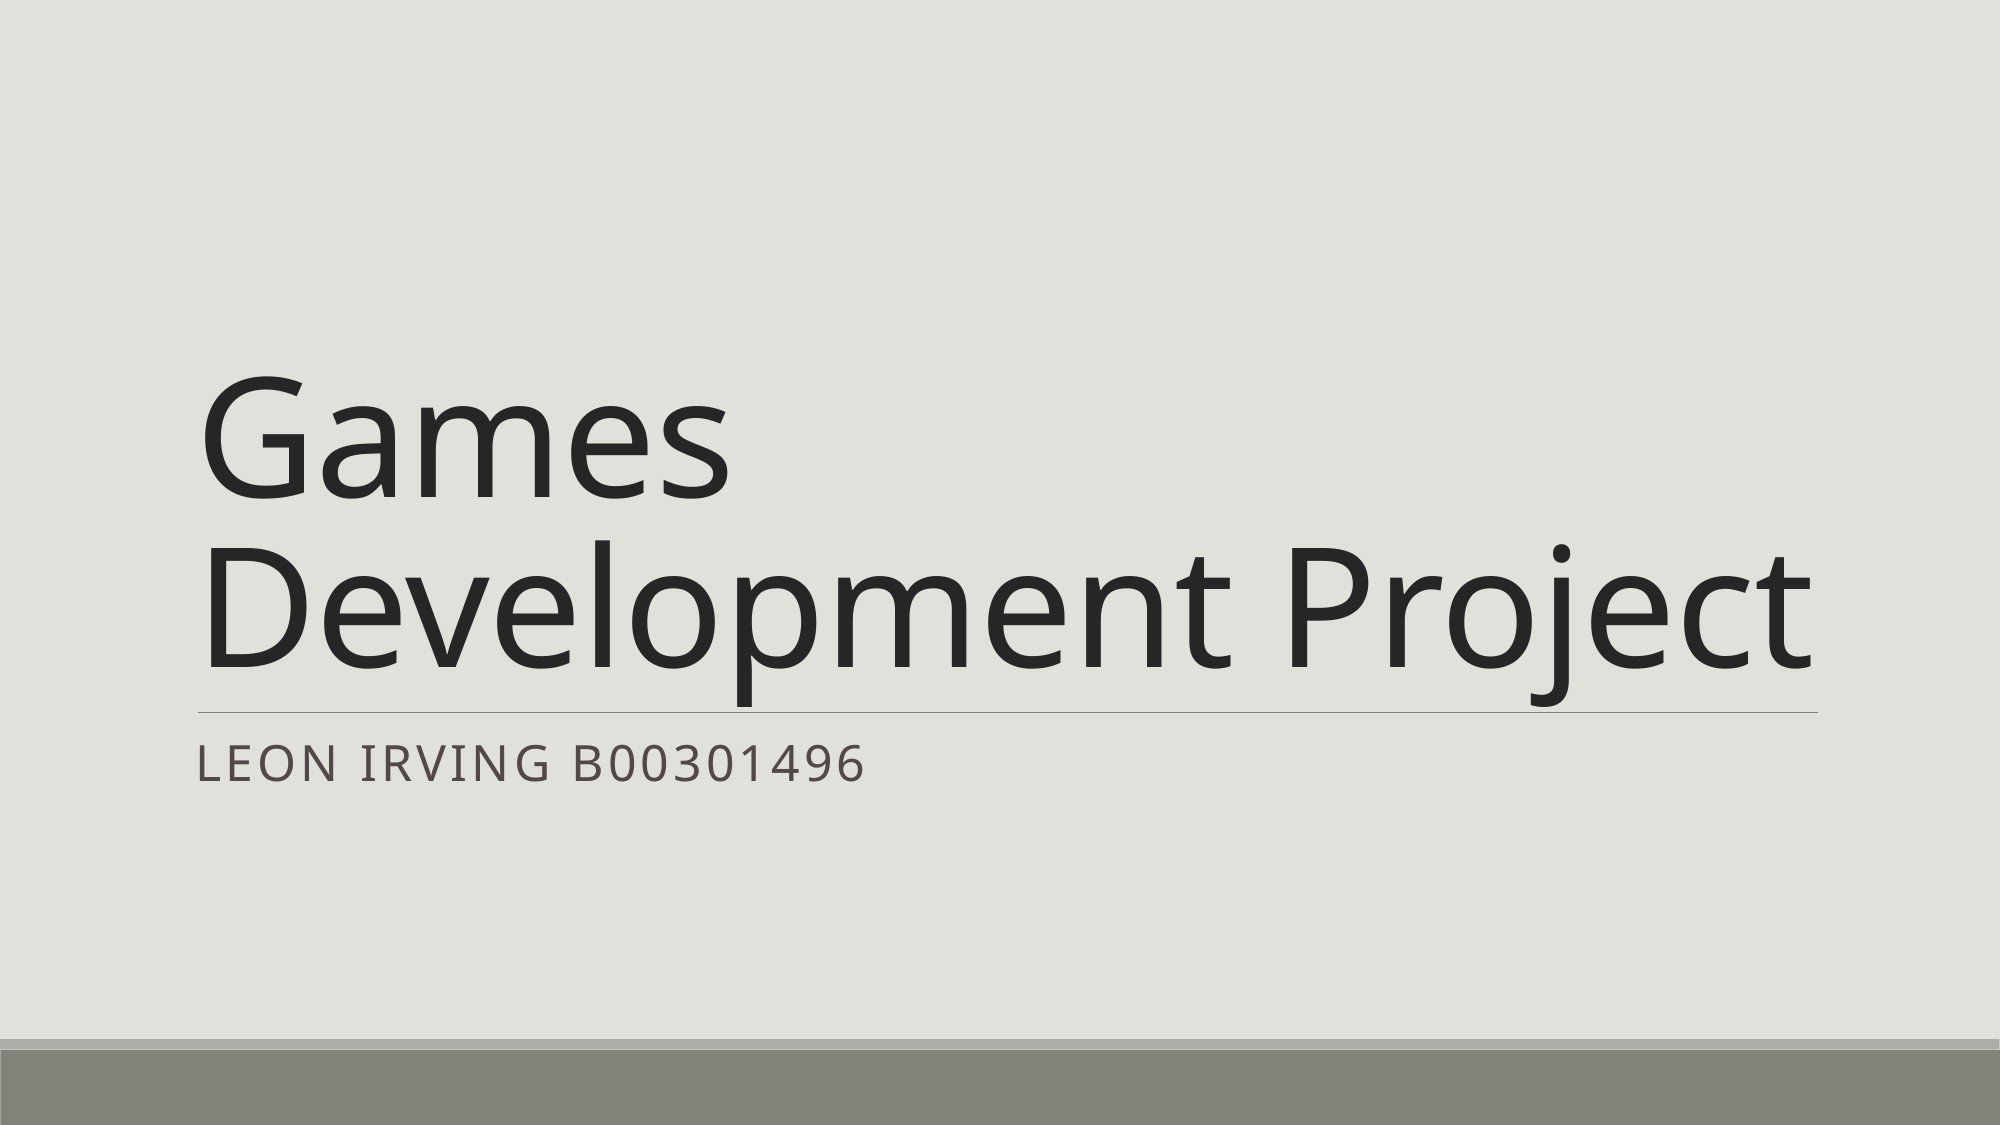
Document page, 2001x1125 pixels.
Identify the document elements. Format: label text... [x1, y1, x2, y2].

title Games Development Project [180, 124, 1830, 710]
subtitle Leon Irving B00301496 [180, 730, 1831, 919]
